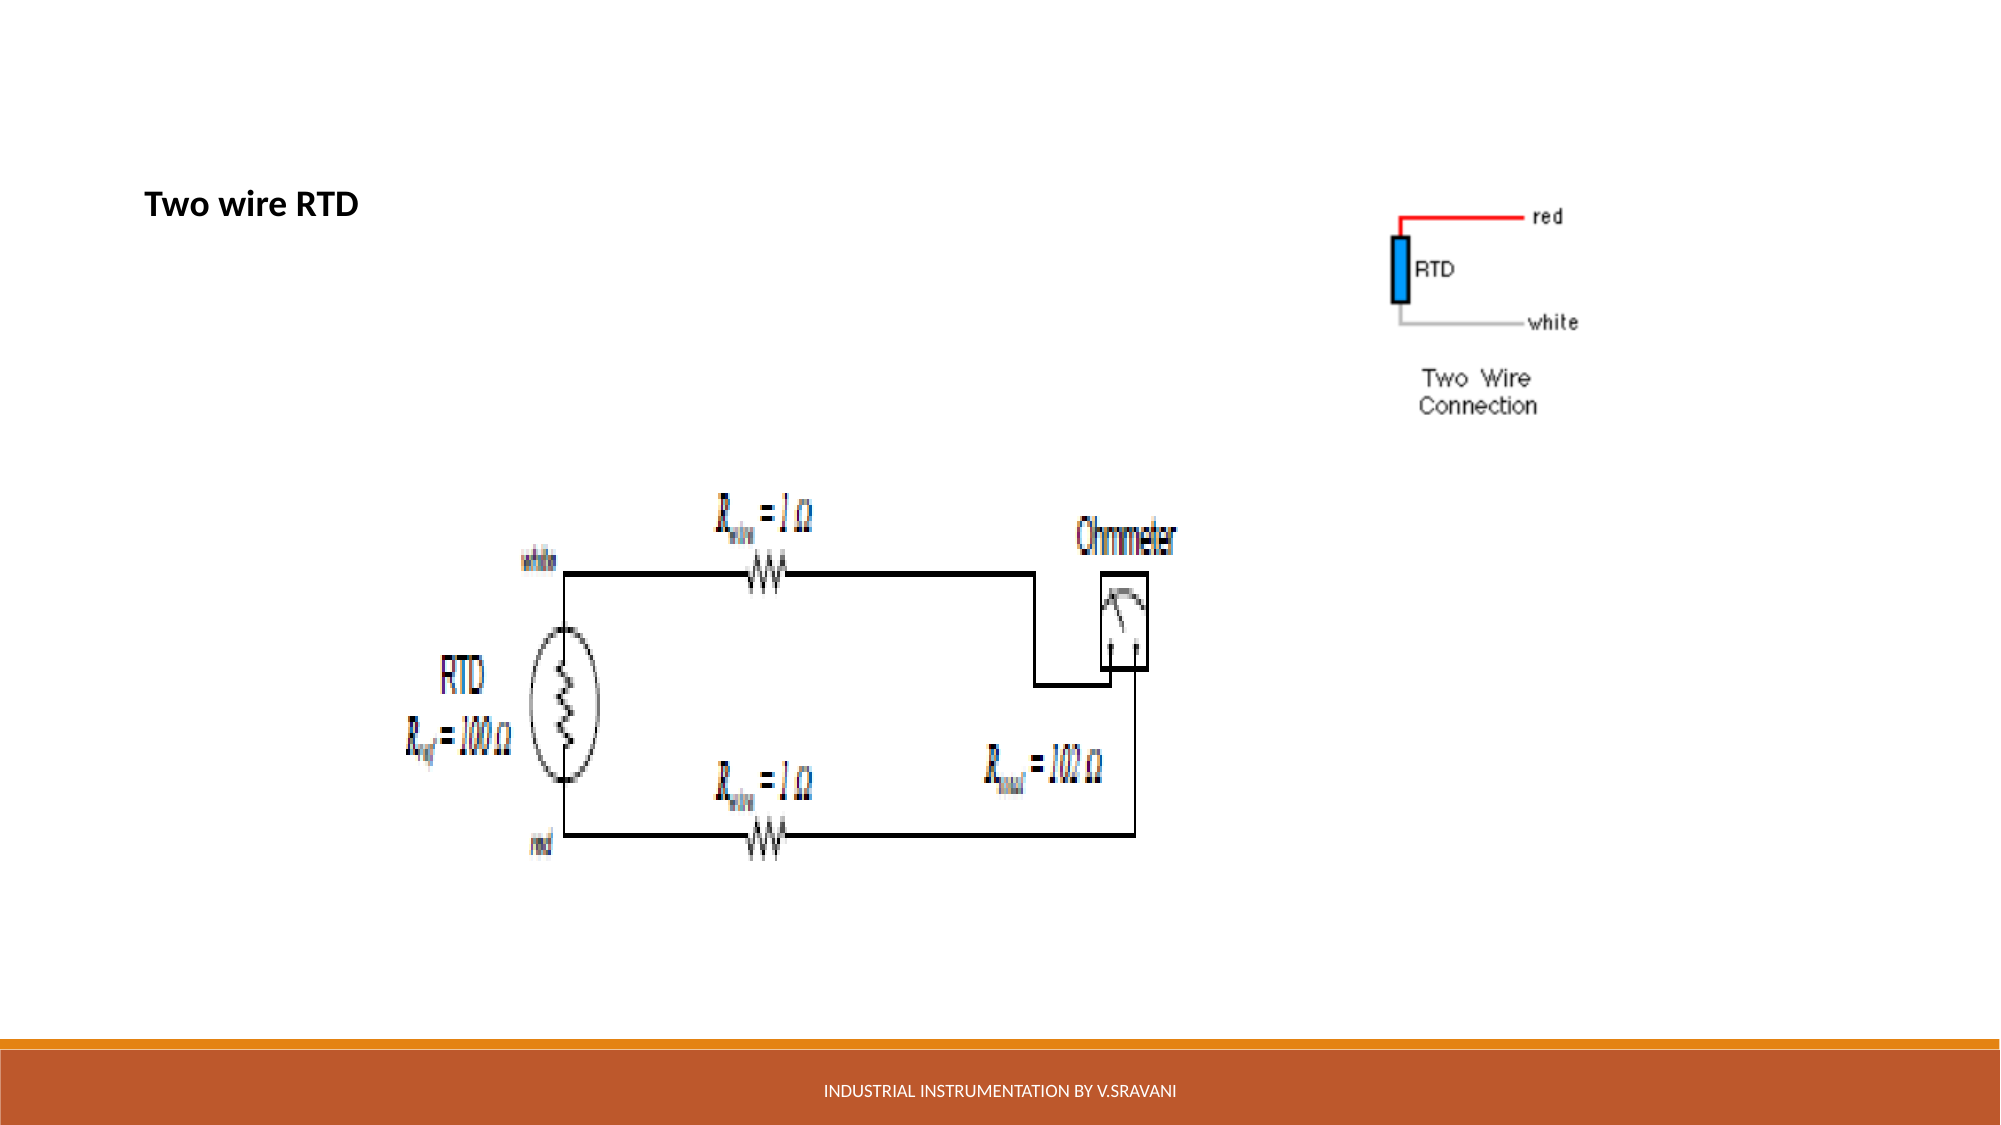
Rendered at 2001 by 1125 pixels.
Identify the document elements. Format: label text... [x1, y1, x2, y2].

text_box Two wire RTD [129, 171, 374, 231]
picture [1384, 179, 1597, 430]
footer Industrial Instrumentation by V.Sravani [604, 1059, 1396, 1120]
picture [406, 415, 1197, 928]
